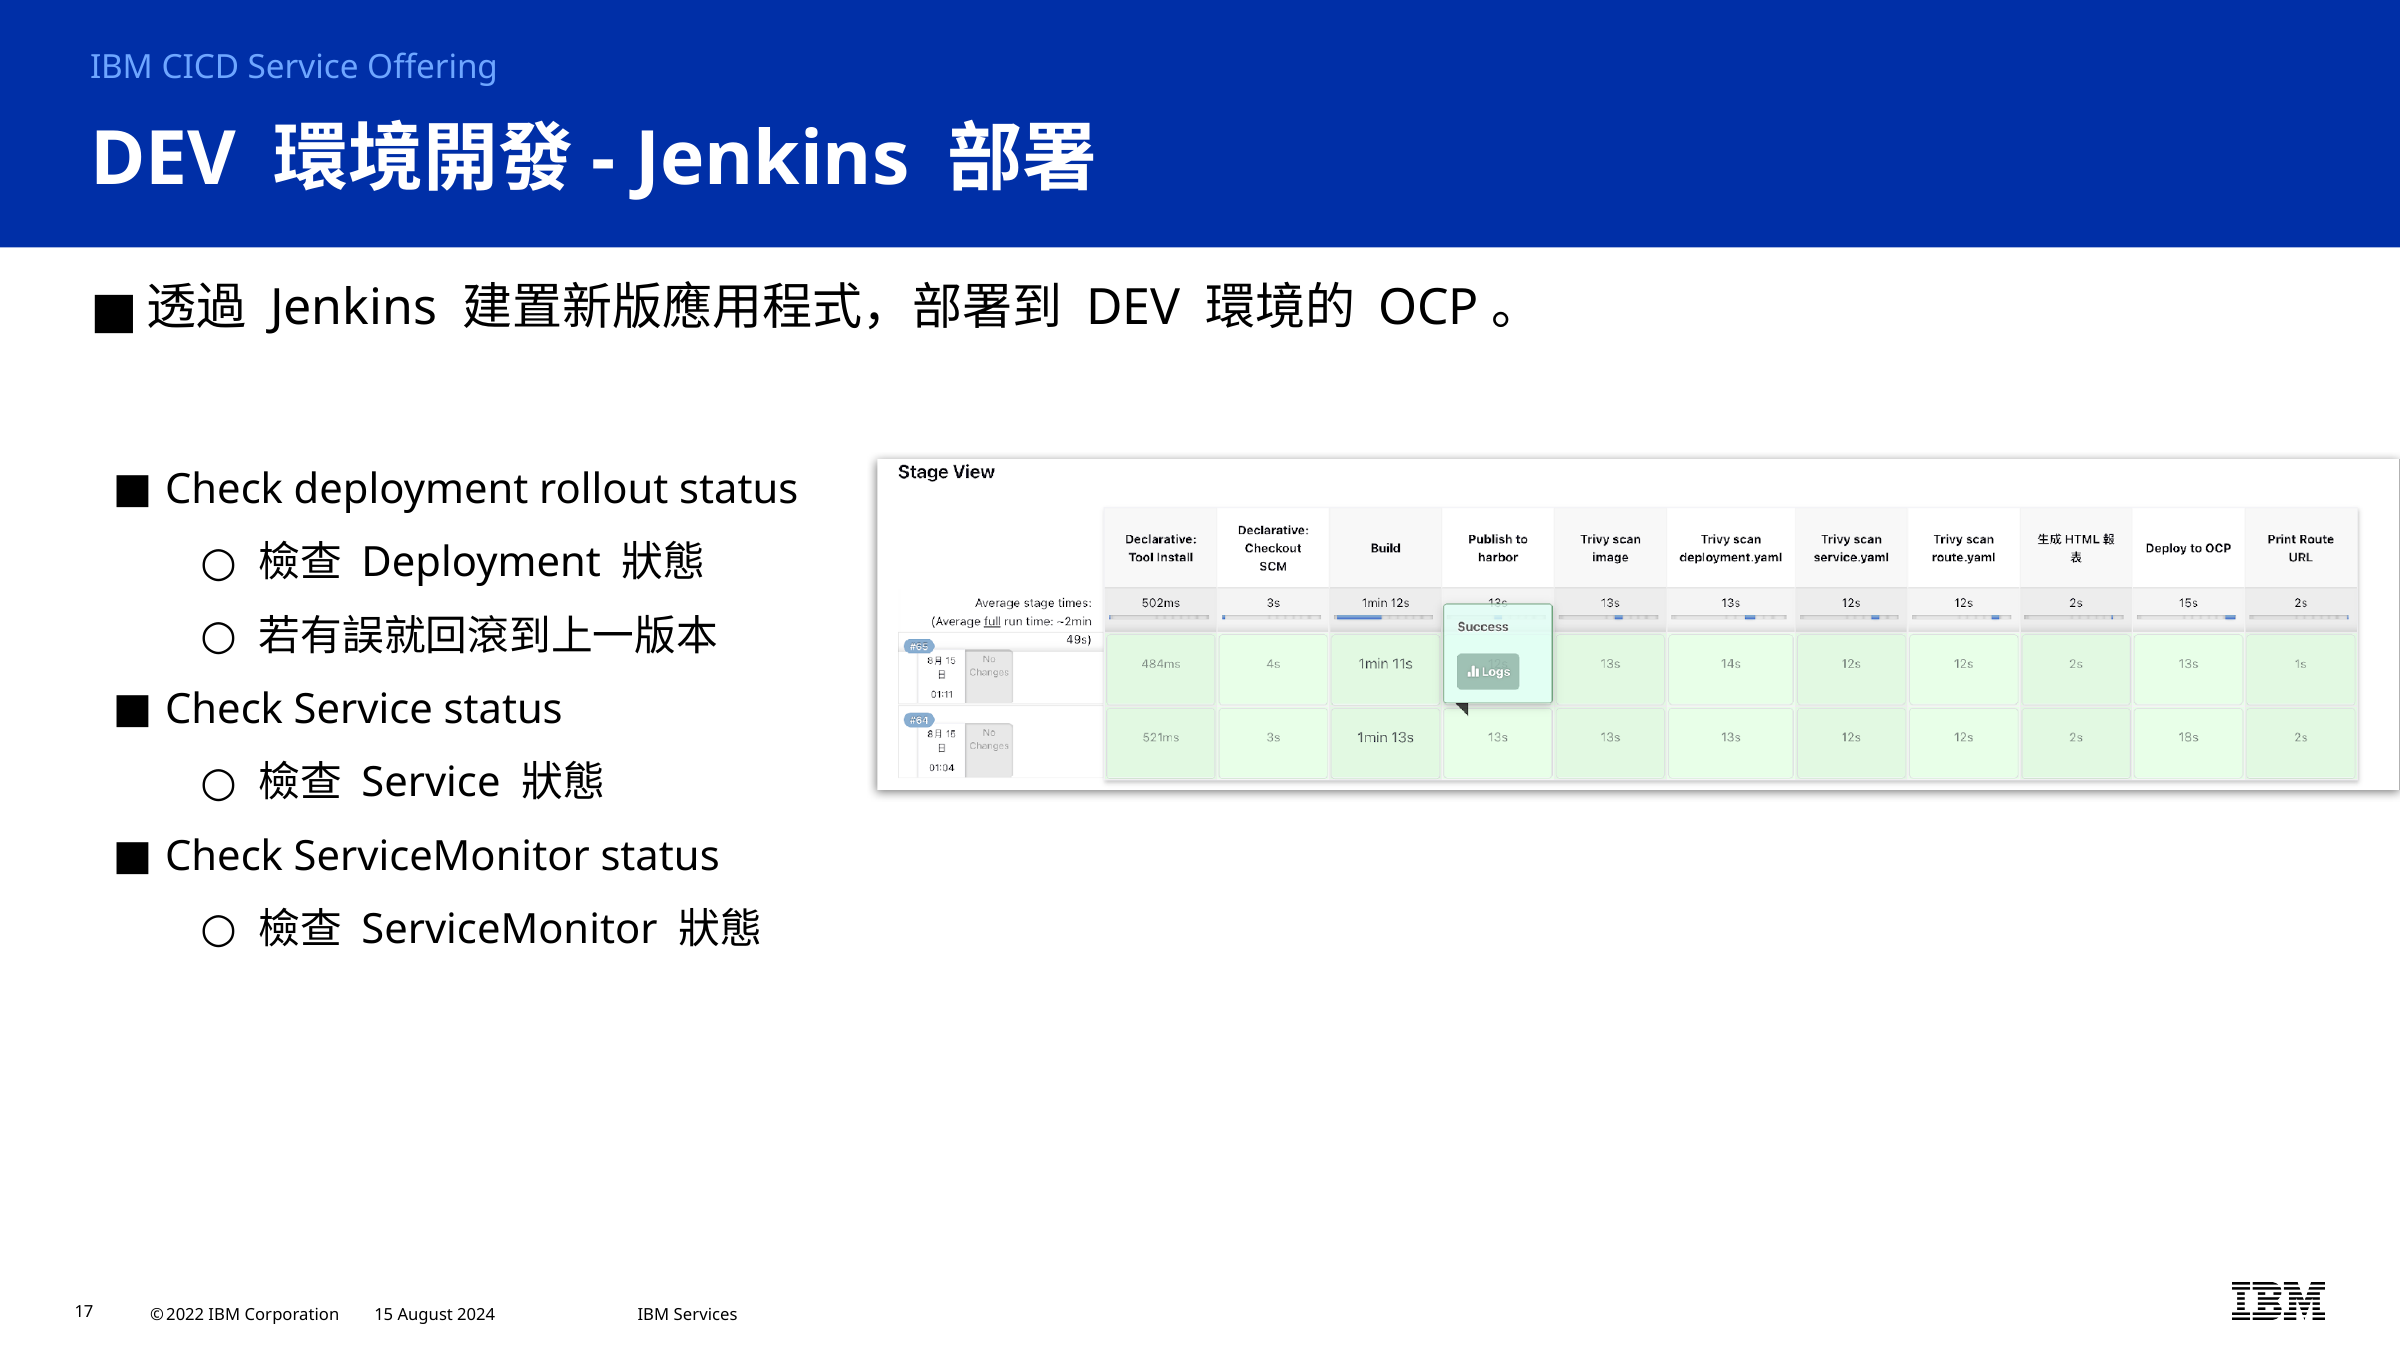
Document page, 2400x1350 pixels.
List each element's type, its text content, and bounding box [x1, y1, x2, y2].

picture [2232, 1282, 2325, 1320]
text_box Check deployment rollout status 檢查 Deployment 狀態 若有誤就回滾到上一版本 Check Service status 檢查 Service 狀態 Check ServiceMonitor status 檢查 ServiceMonitor 狀態 [108, 459, 2187, 1284]
picture [877, 458, 2400, 790]
title DEV 環境開發- Jenkins 部署 [75, 112, 2100, 300]
list IBM CICD Service Offering [75, 43, 1155, 89]
text_box 透過 Jenkins 建置新版應用程式，部署到 DEV 環境的 OCP。 [90, 272, 2168, 352]
